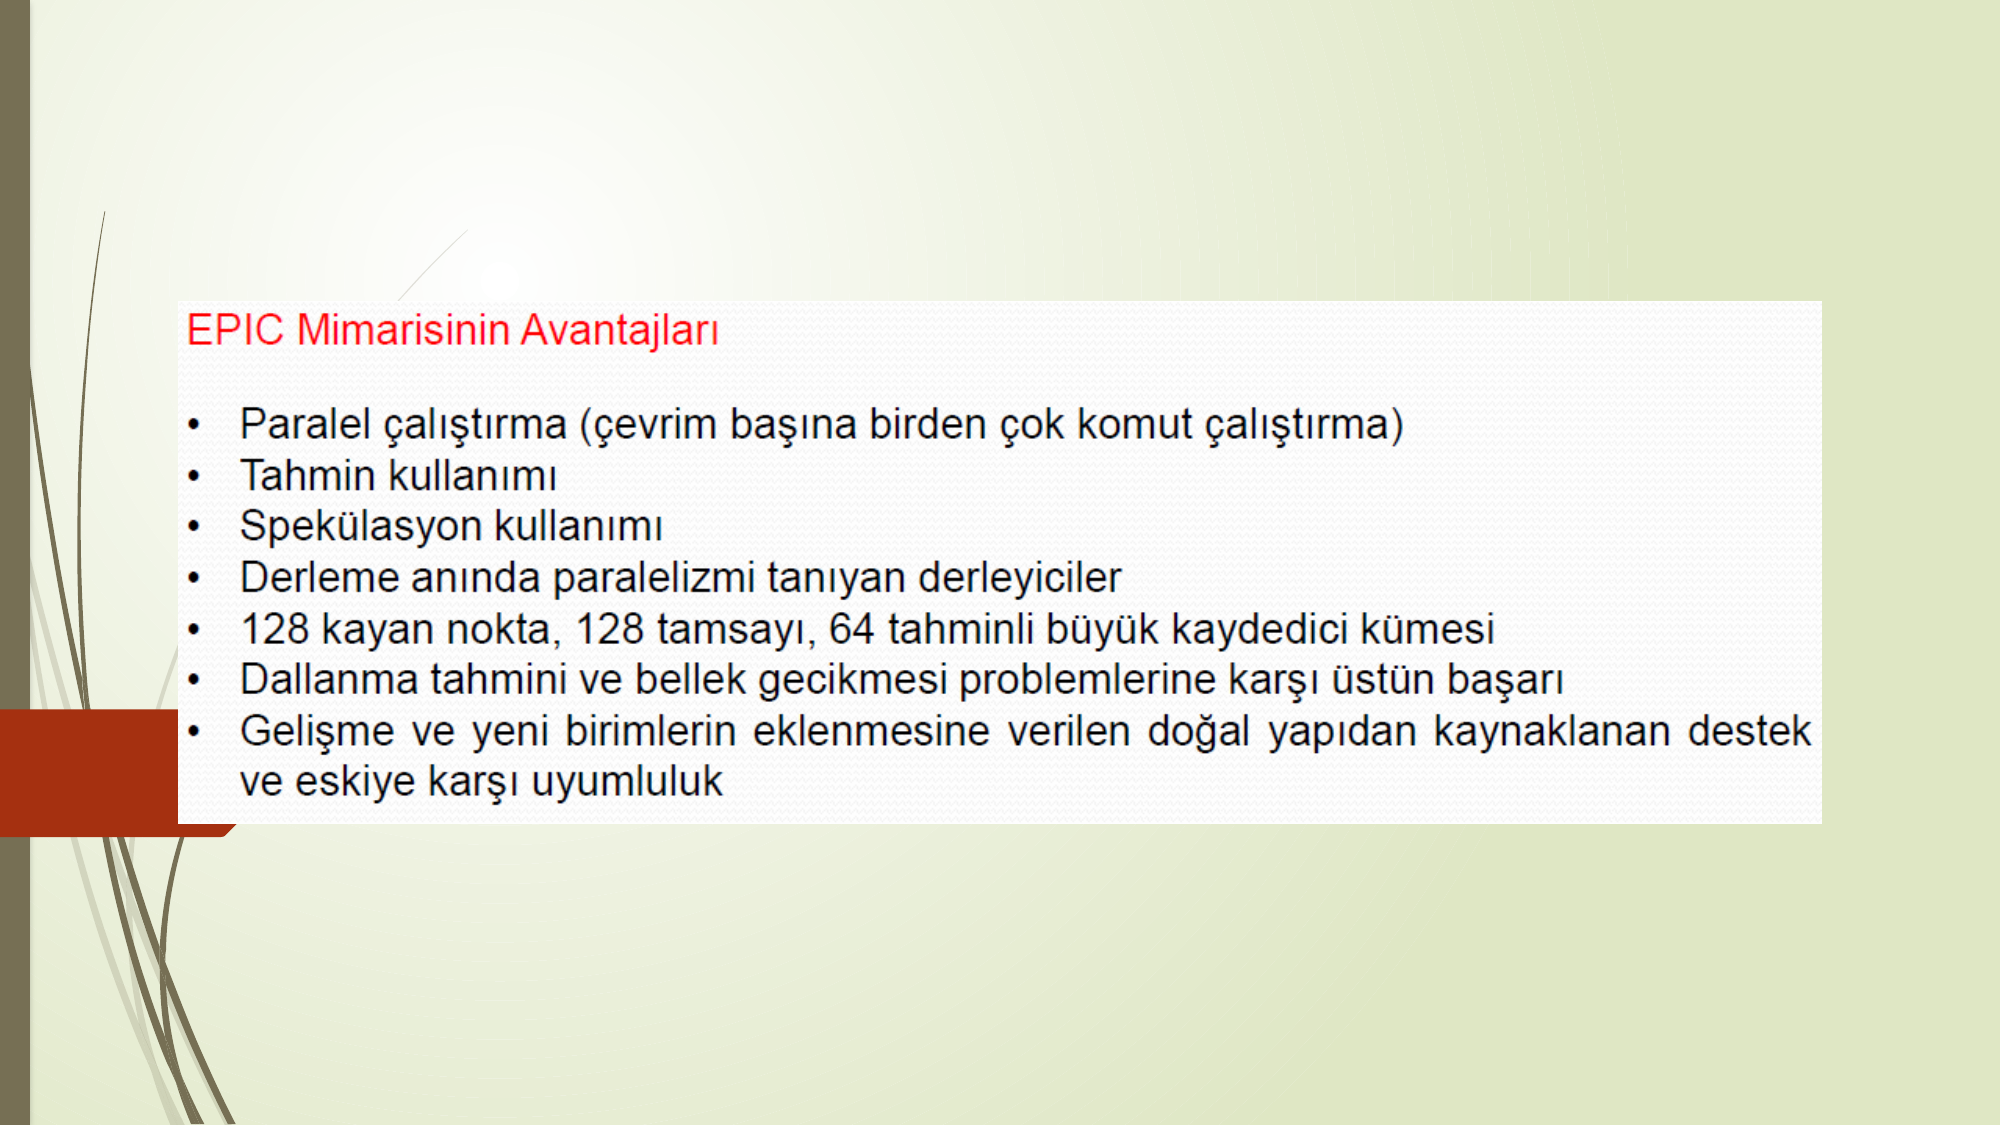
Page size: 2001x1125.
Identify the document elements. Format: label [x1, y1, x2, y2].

picture [178, 301, 1822, 824]
subtitle [302, 834, 1745, 1030]
subtitle [302, 225, 1745, 299]
